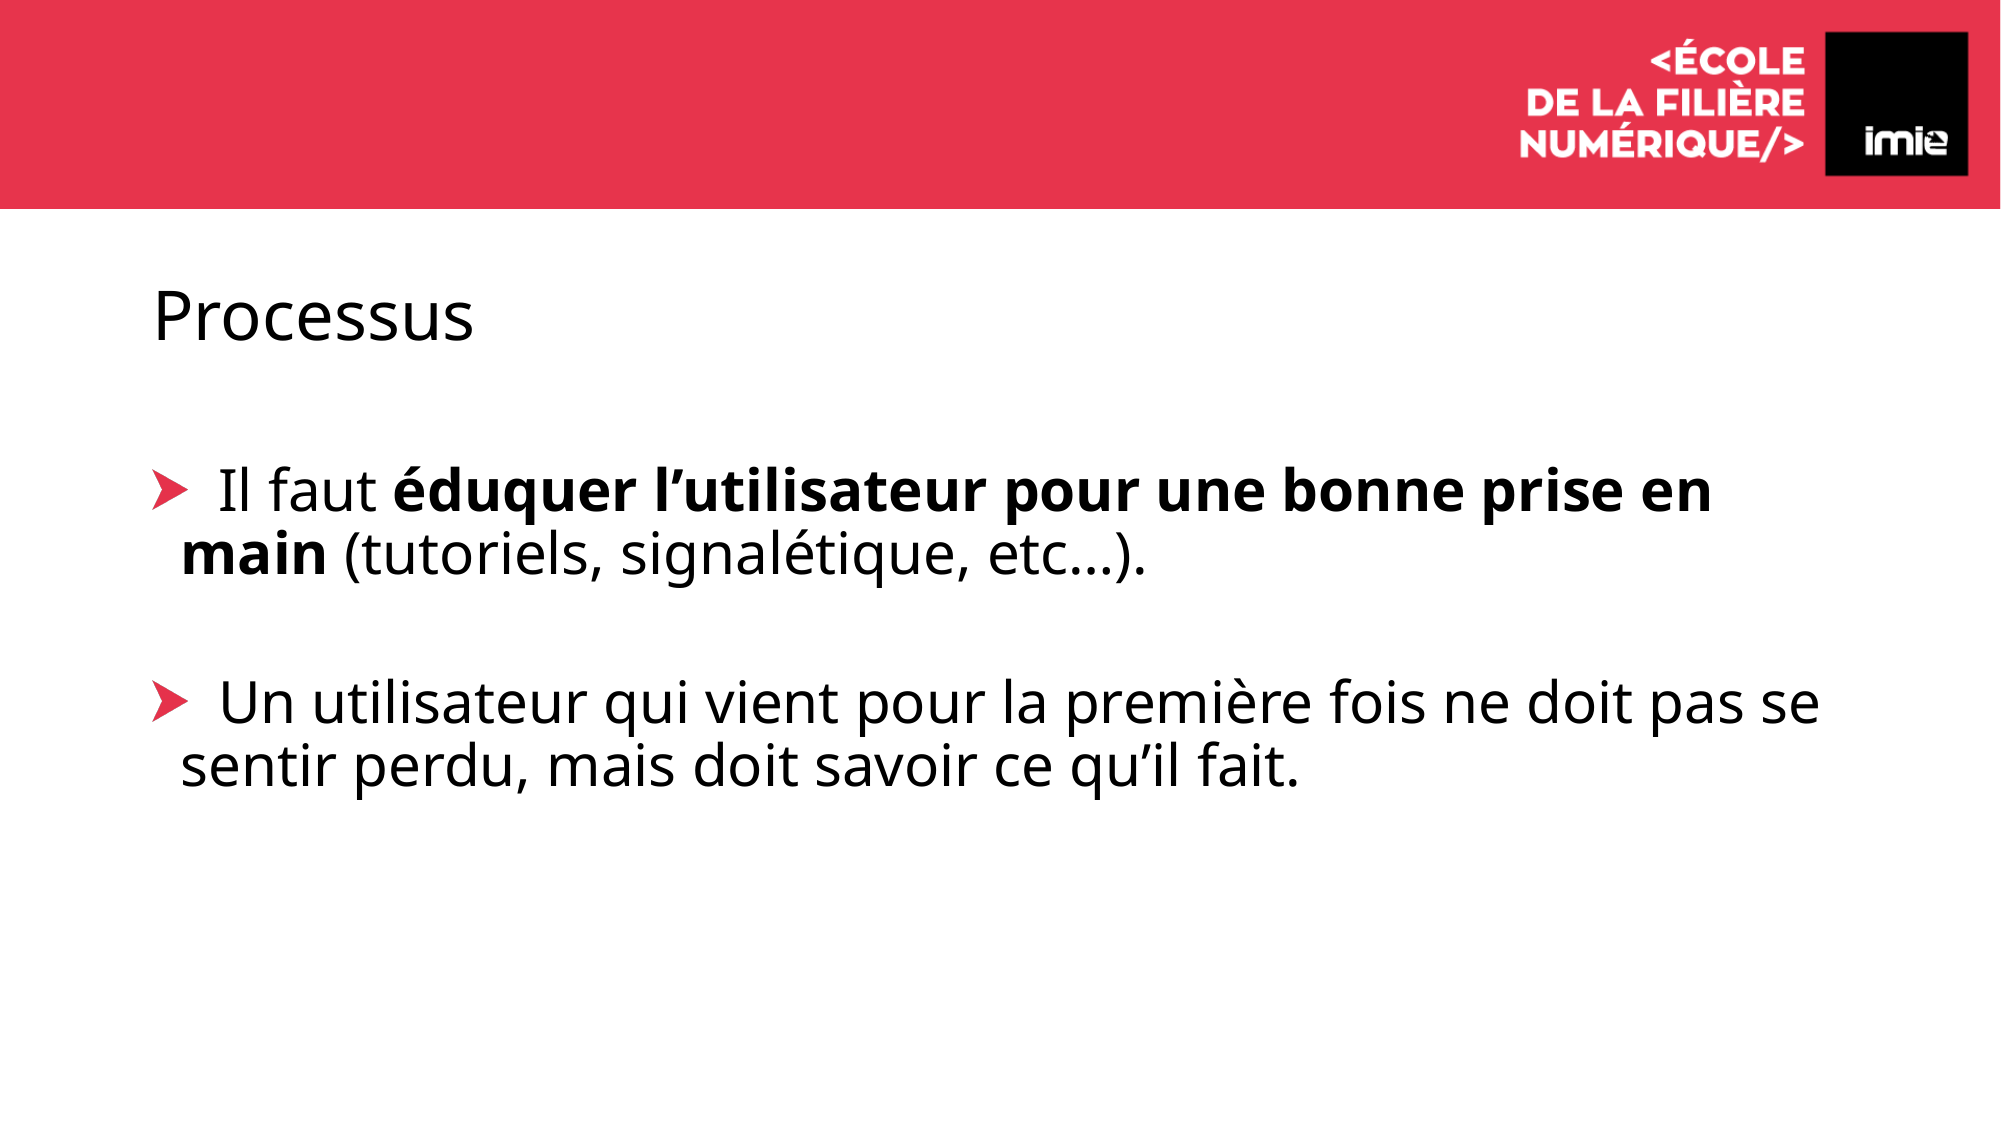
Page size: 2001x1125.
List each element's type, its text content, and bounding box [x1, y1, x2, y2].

picture [152, 469, 188, 510]
title Processus [137, 237, 1863, 363]
picture [0, 0, 2001, 209]
list Il faut éduquer l’utilisateur pour une bonne prise en main (tutoriels, signalétique, etc…). Un utilisateur qui vient pour la première fois ne doit pas se sentir perdu, mais doit savoir ce qu’il fait. [137, 454, 1863, 1014]
picture [152, 680, 188, 722]
